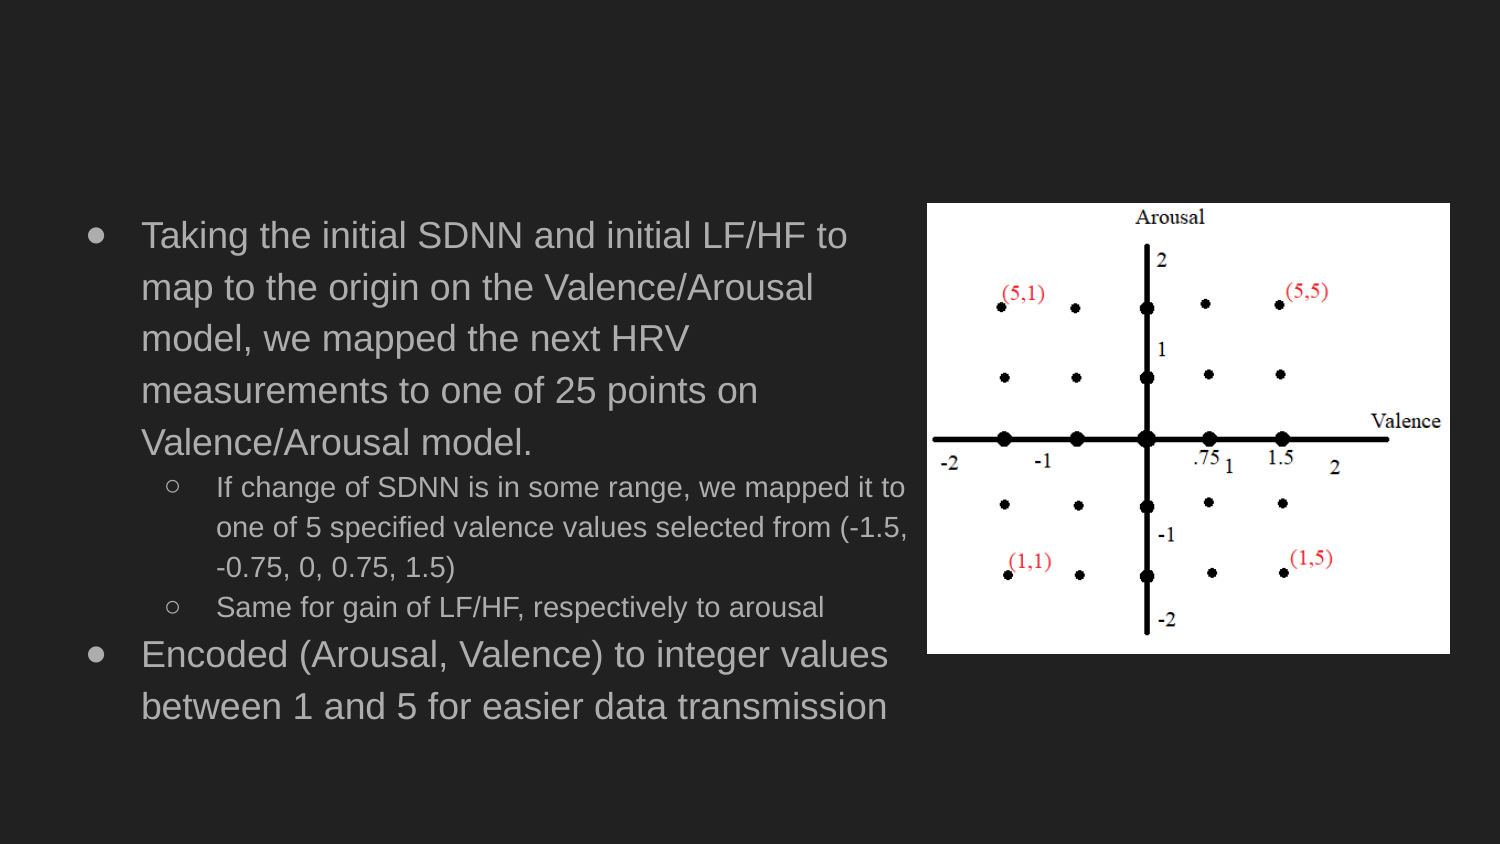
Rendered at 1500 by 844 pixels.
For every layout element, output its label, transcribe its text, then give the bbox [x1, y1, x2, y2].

picture [927, 202, 1450, 654]
list Taking the initial SDNN and initial LF/HF to map to the origin on the Valence/Arousal model, we mapped the next HRV measurements to one of 25 points on Valence/Arousal model. If change of SDNN is in some range, we mapped it to one of 5 specified valence values selected from (-1.5, -0.75, 0, 0.75, 1.5) Same for gain of LF/HF, respectively to arousal Encoded (Arousal, Valence) to integer values between 1 and 5 for easier data transmission [51, 189, 928, 750]
